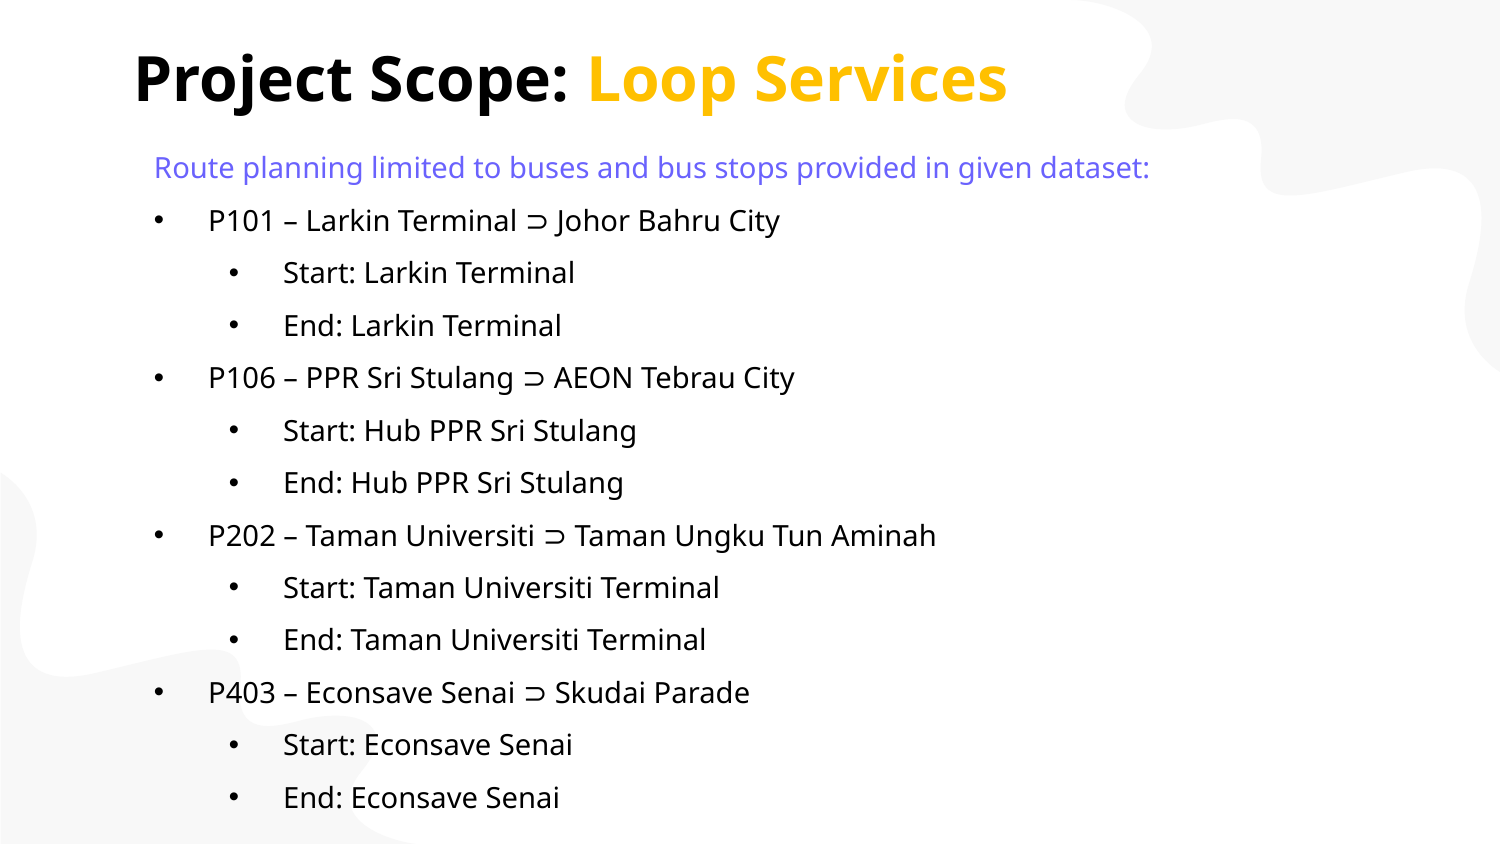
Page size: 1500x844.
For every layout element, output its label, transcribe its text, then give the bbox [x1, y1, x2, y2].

title Project Scope: Loop Services [118, 23, 1382, 118]
text_box Route planning limited to buses and bus stops provided in given dataset: P101 – Larkin Terminal ⊃ Johor Bahru City Start: Larkin Terminal End: Larkin Terminal P106 – PPR Sri Stulang ⊃ AEON Tebrau City Start: Hub PPR Sri Stulang End: Hub PPR Sri Stulang P202 – Taman Universiti ⊃ Taman Ungku Tun Aminah Start: Taman Universiti Terminal End: Taman Universiti Terminal P403 – Econsave Senai ⊃ Skudai Parade Start: Econsave Senai End: Econsave Senai [118, 129, 1308, 844]
